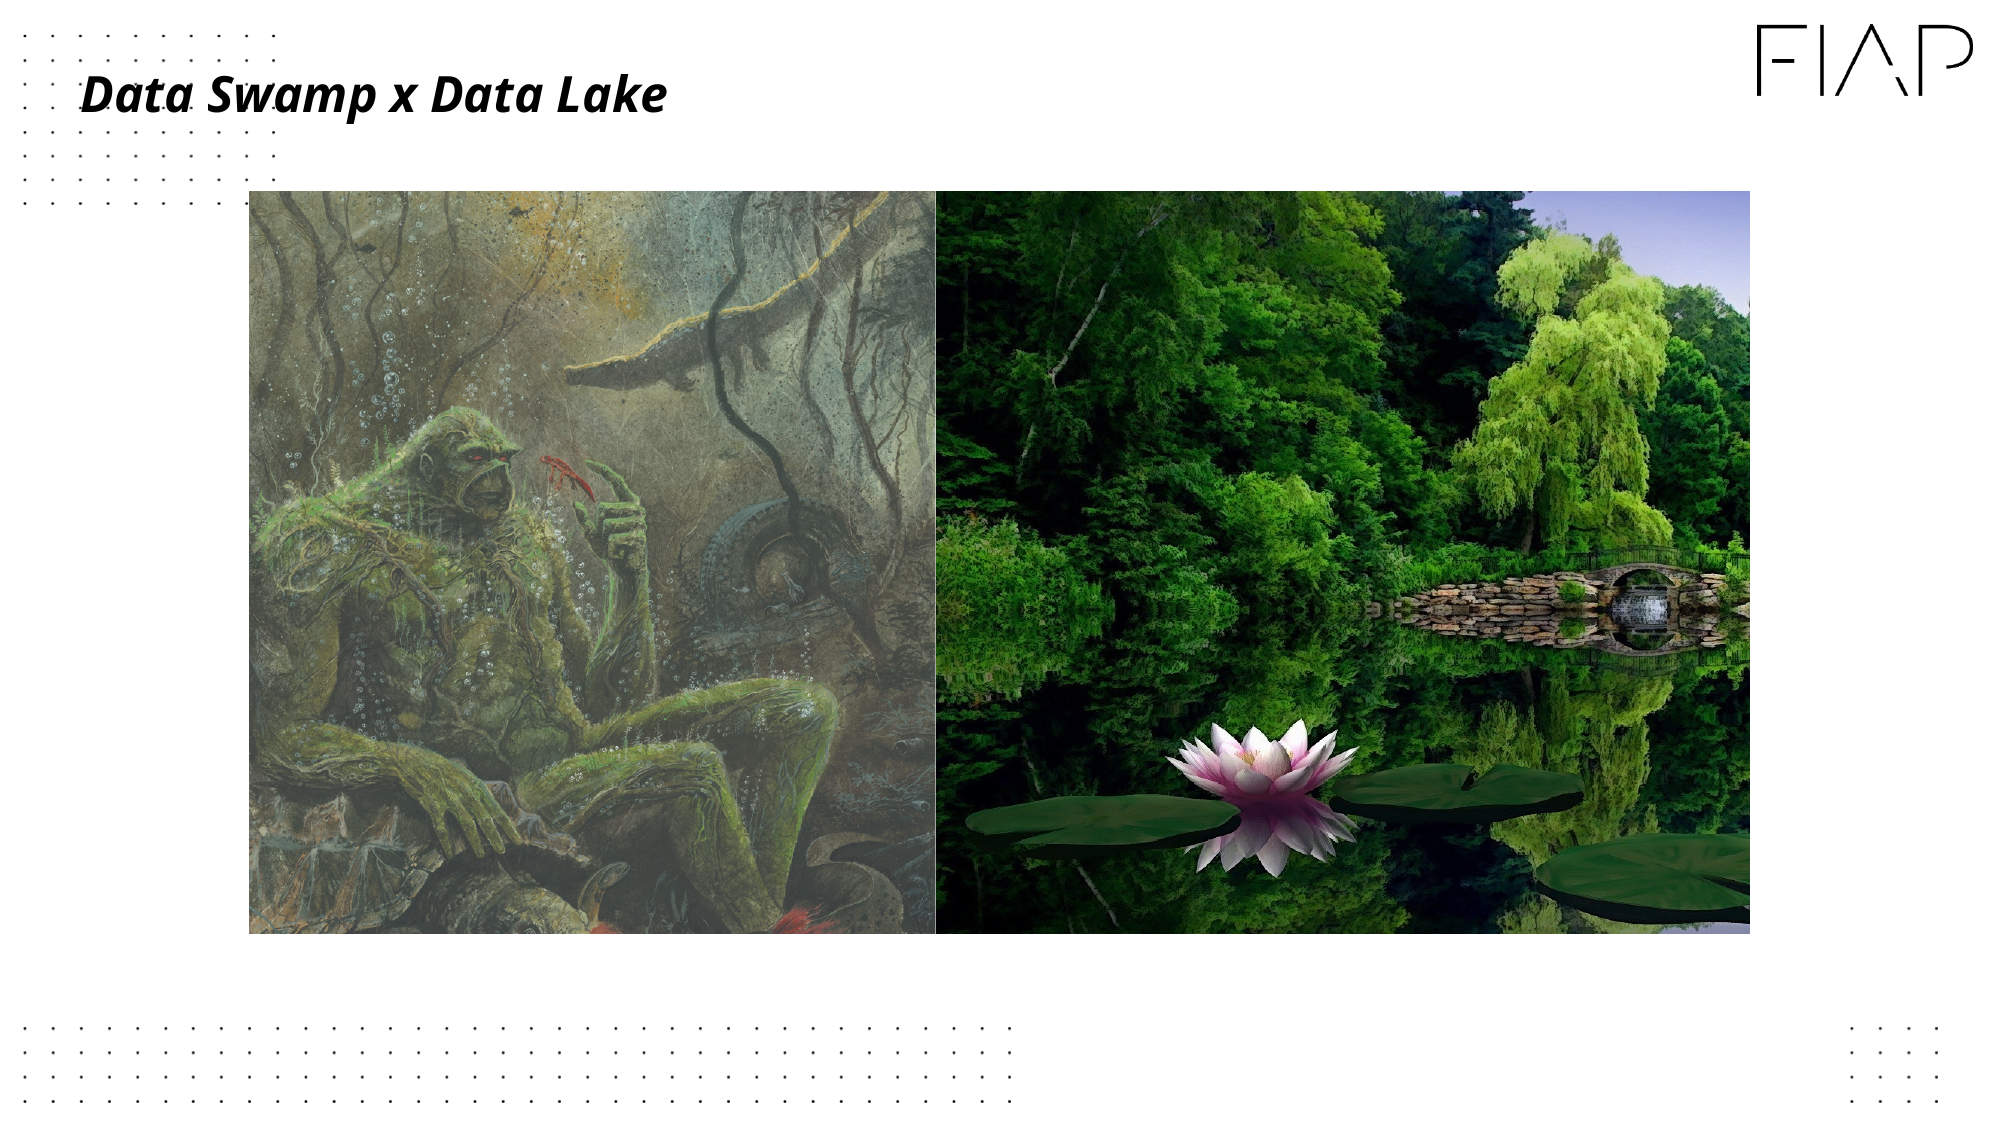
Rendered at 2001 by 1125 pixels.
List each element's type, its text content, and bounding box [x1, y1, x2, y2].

picture [23, 1025, 1011, 1103]
picture [1757, 24, 1973, 96]
picture [23, 34, 1750, 934]
text_box Data Swamp x Data Lake [65, 54, 1025, 130]
picture [1845, 1025, 1938, 1103]
